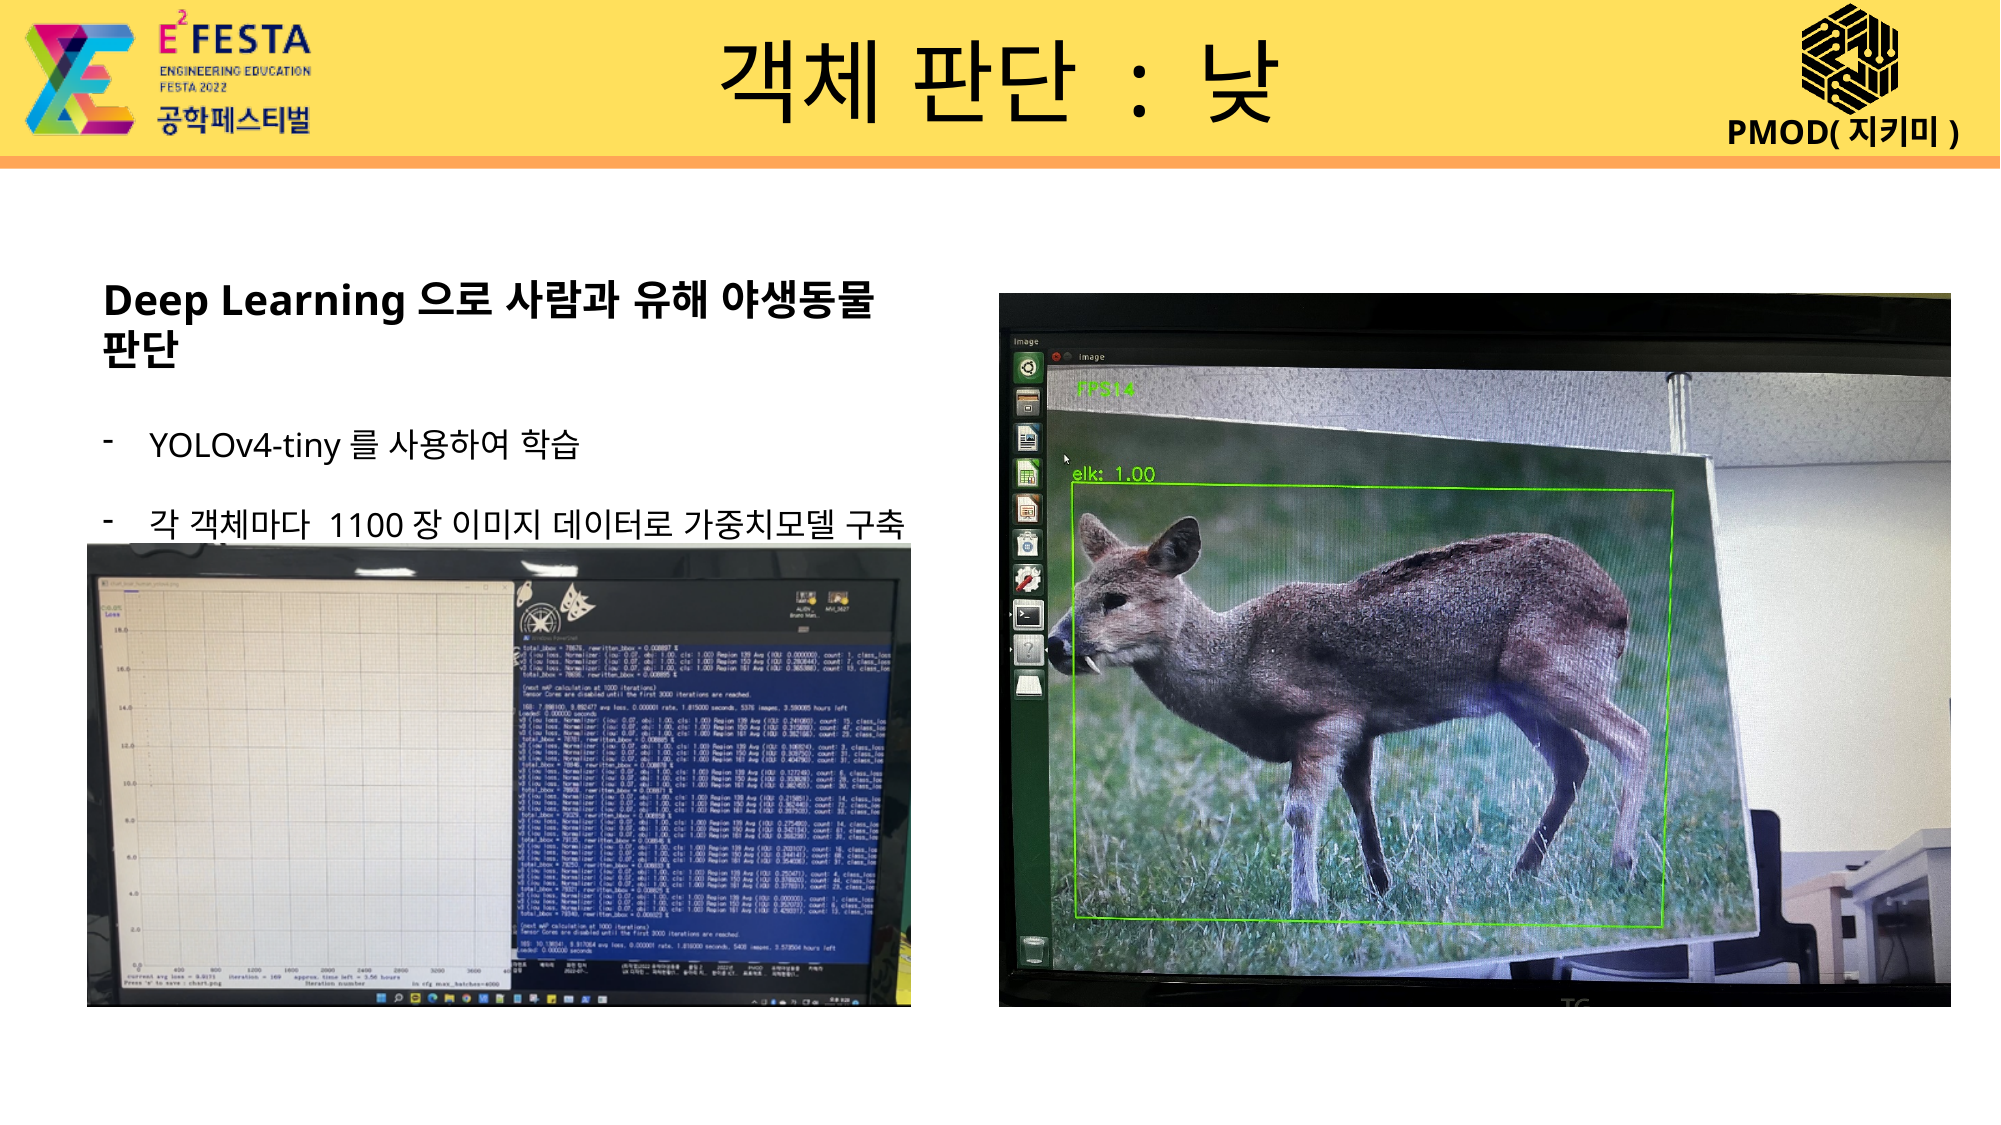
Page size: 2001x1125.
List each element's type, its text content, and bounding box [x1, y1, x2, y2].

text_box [1695, 3, 2000, 160]
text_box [0, 0, 2000, 169]
picture [999, 293, 1951, 1007]
text_box Deep Learning으로 사람과 유해 야생동물 판단 YOLOv4-tiny를 사용하여 학습 각 객체마다 1100장 이미지 데이터로 가중치모델 구축 [87, 266, 955, 592]
picture [12, 1, 326, 146]
picture [87, 543, 911, 1007]
